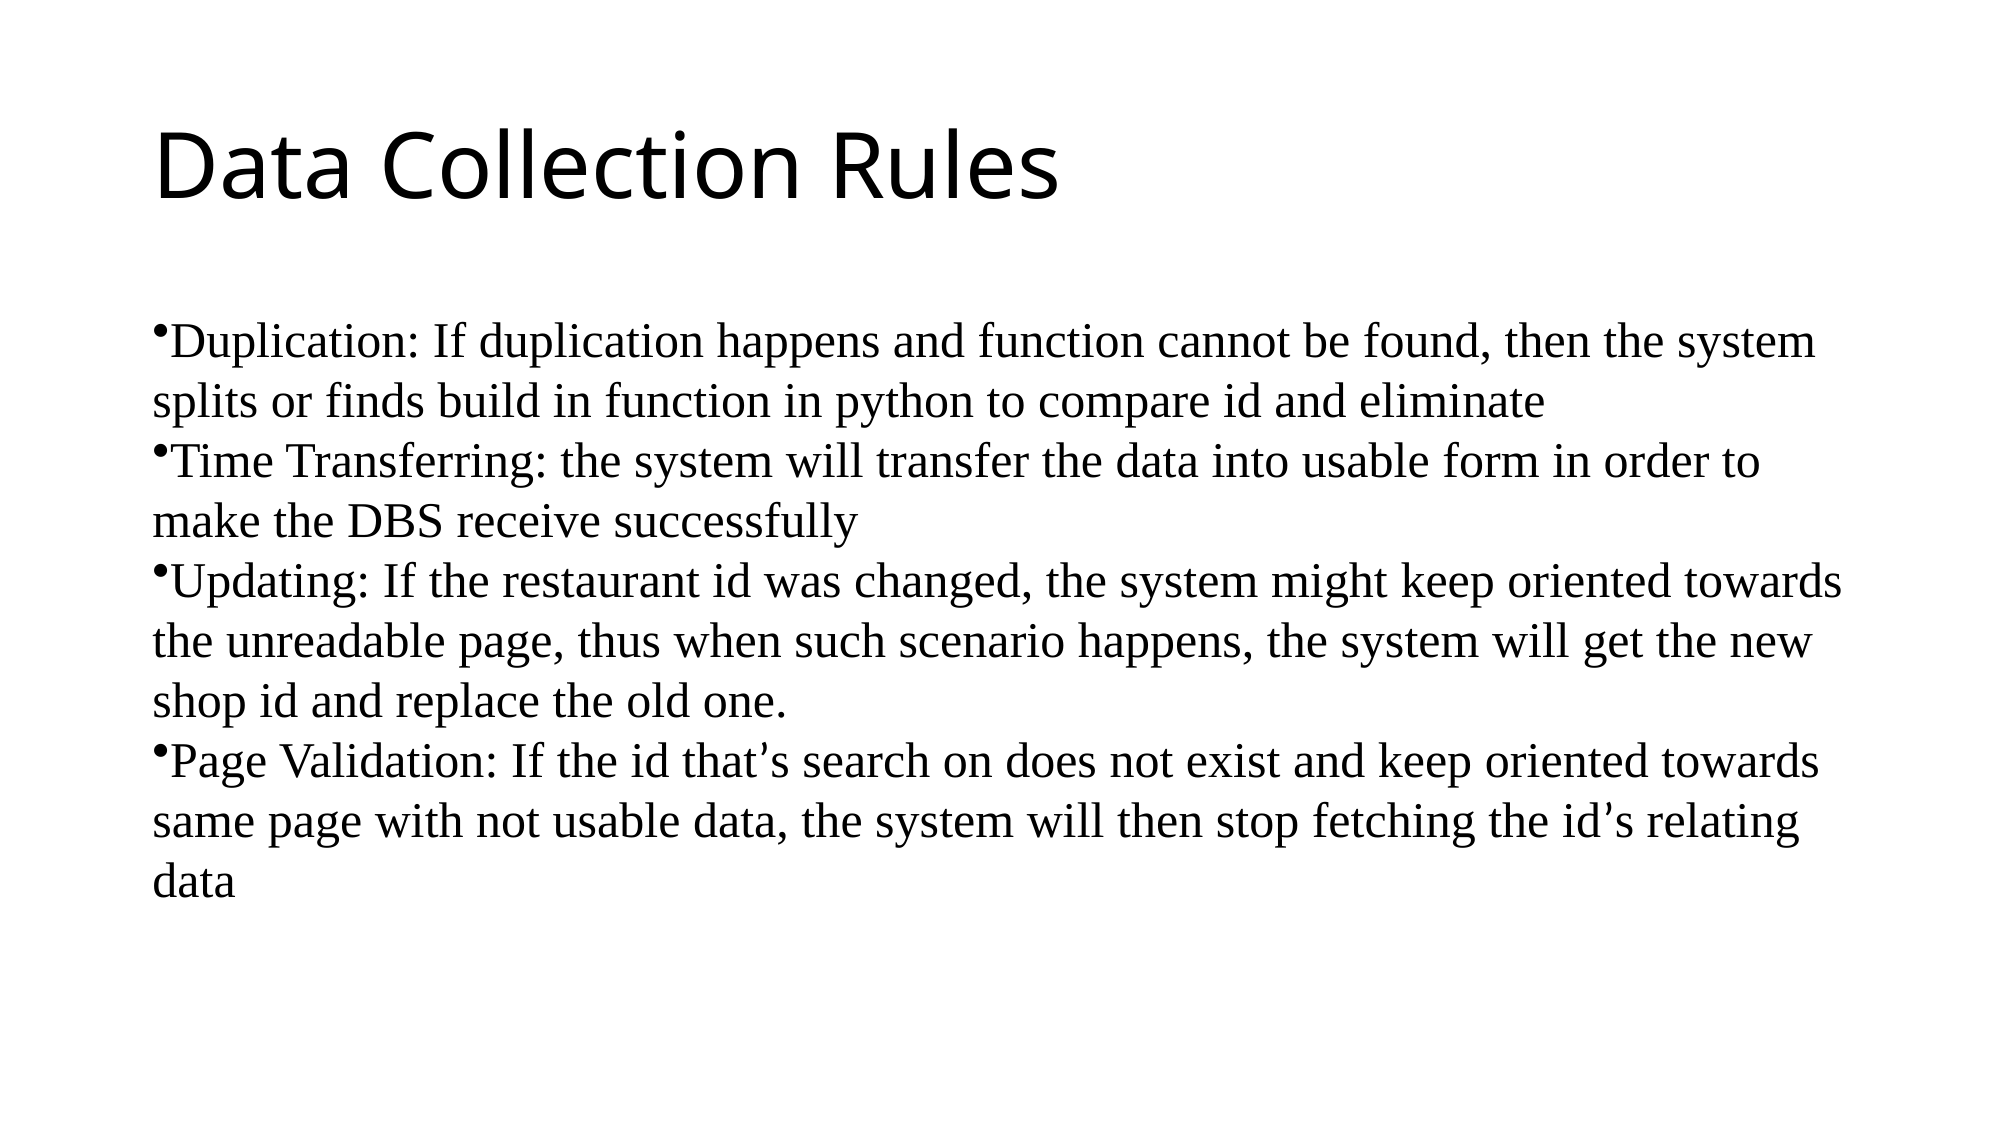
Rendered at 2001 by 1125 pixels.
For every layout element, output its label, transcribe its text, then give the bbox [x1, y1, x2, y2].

title Data Collection Rules [137, 59, 1863, 278]
list Duplication: If duplication happens and function cannot be found, then the system splits or finds build in function in python to compare id and eliminate Time Transferring: the system will transfer the data into usable form in order to make the DBS receive successfully Updating: If the restaurant id was changed, the system might keep oriented towards the unreadable page, thus when such scenario happens, the system will get the new shop id and replace the old one. Page Validation: If the id that’s search on does not exist and keep oriented towards same page with not usable data, the system will then stop fetching the id’s relating data [137, 299, 1863, 1014]
